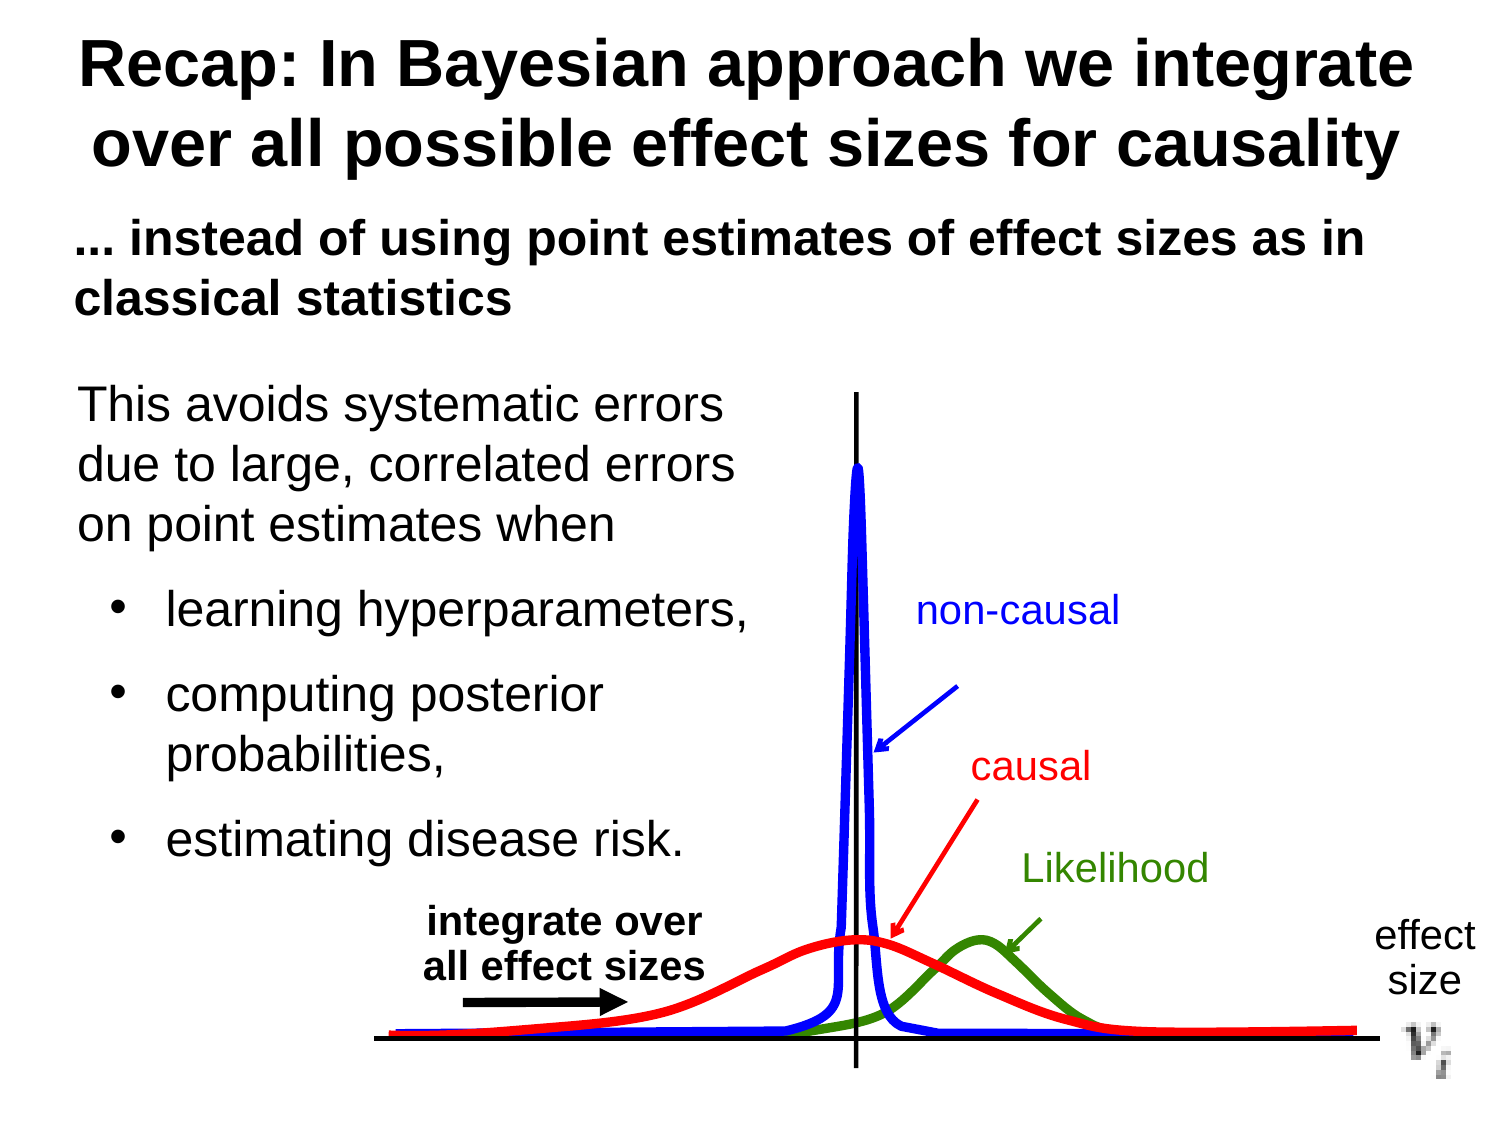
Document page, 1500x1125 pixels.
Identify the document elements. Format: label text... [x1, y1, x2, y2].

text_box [373, 391, 1500, 1090]
text_box ... instead of using point estimates of effect sizes as in classical statistics [58, 197, 1461, 333]
text_box Recap: In Bayesian approach we integrate over all possible effect sizes for causality [17, 11, 1477, 187]
text_box This avoids systematic errors due to large, correlated errors on point estimates when learning hyperparameters, computing posterior probabilities, estimating disease risk. [62, 363, 770, 874]
